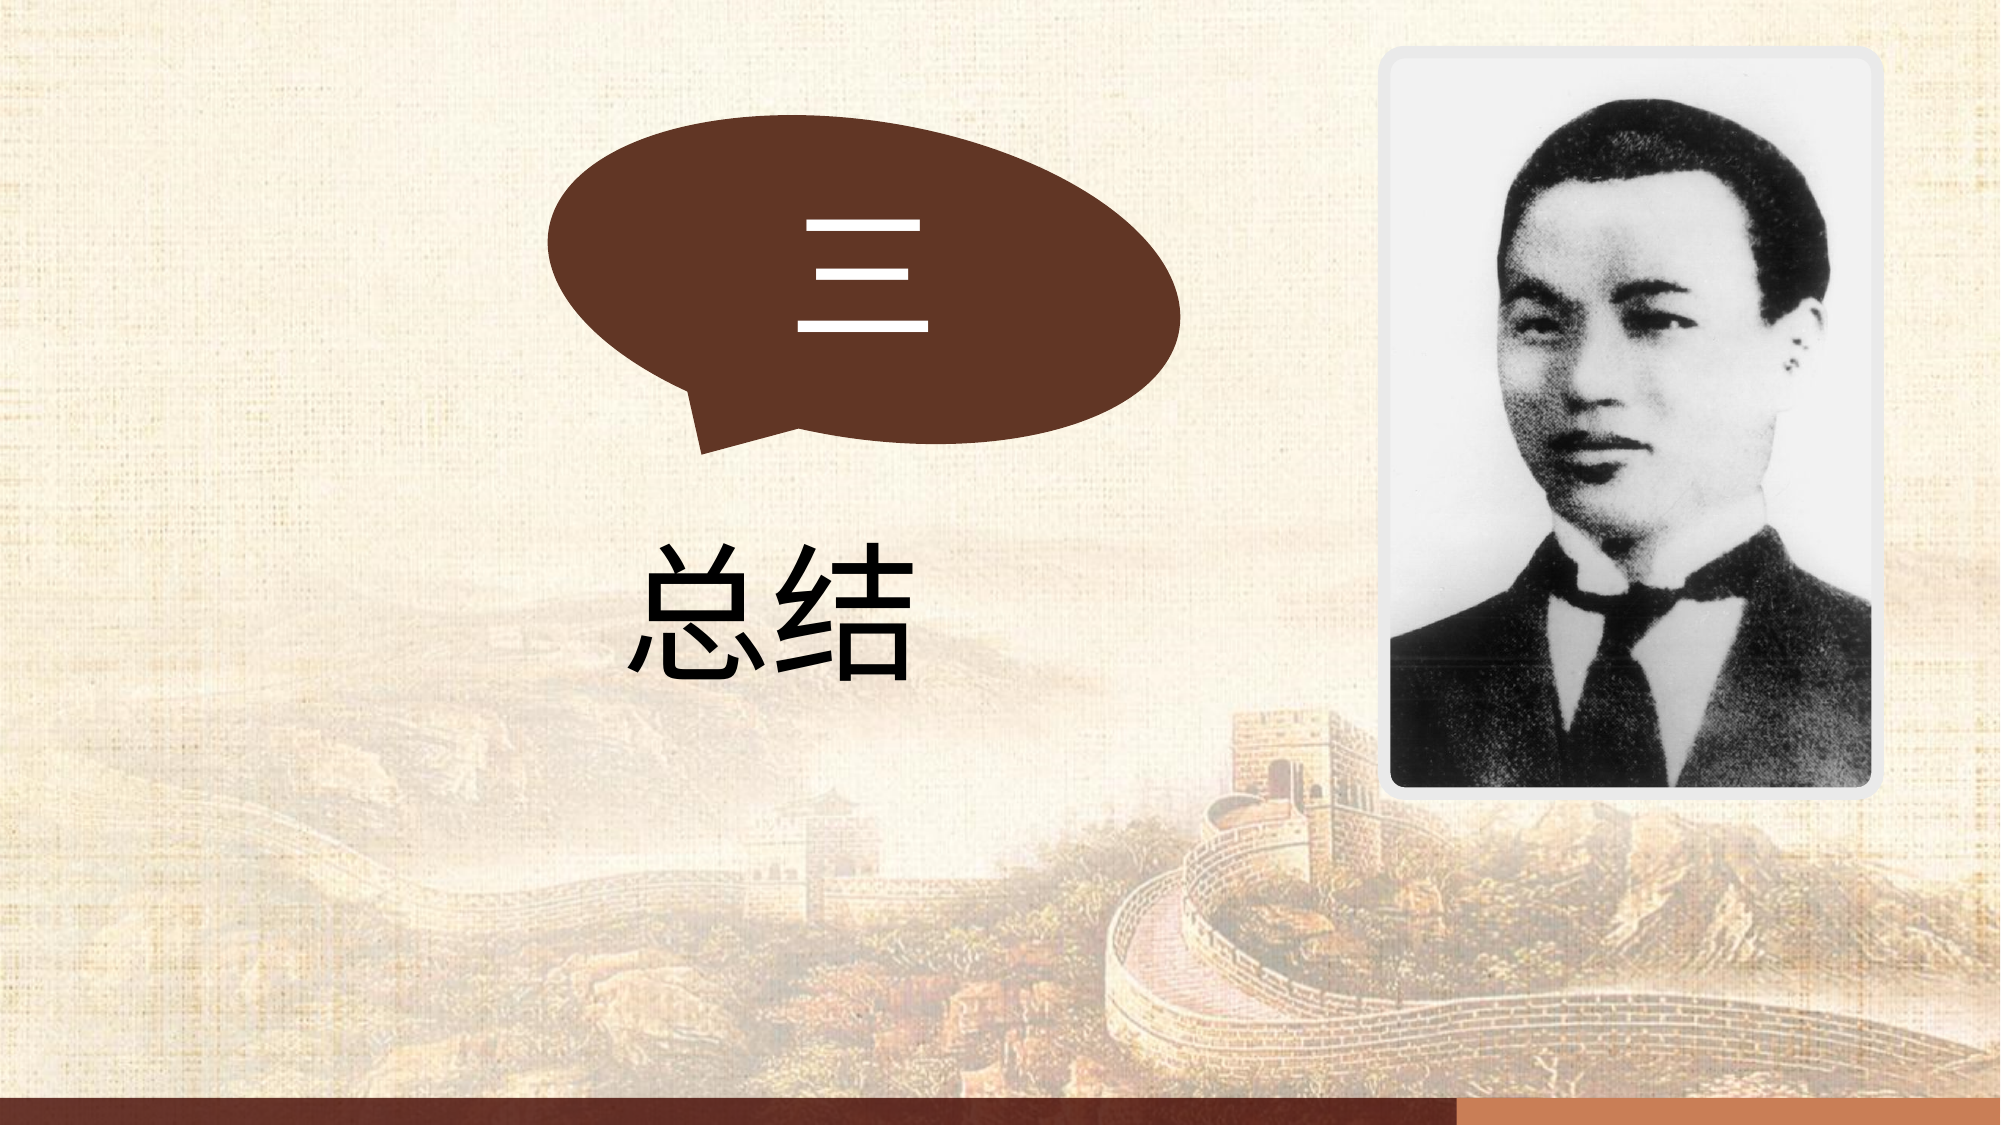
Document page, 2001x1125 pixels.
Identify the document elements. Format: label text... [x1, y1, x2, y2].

text_box 总结 [141, 512, 1403, 803]
text_box 三 [773, 174, 1334, 369]
text_box [546, 114, 1164, 456]
text_box [0, 1097, 1456, 1125]
text_box [1456, 1097, 2000, 1125]
picture [0, 0, 2001, 1125]
